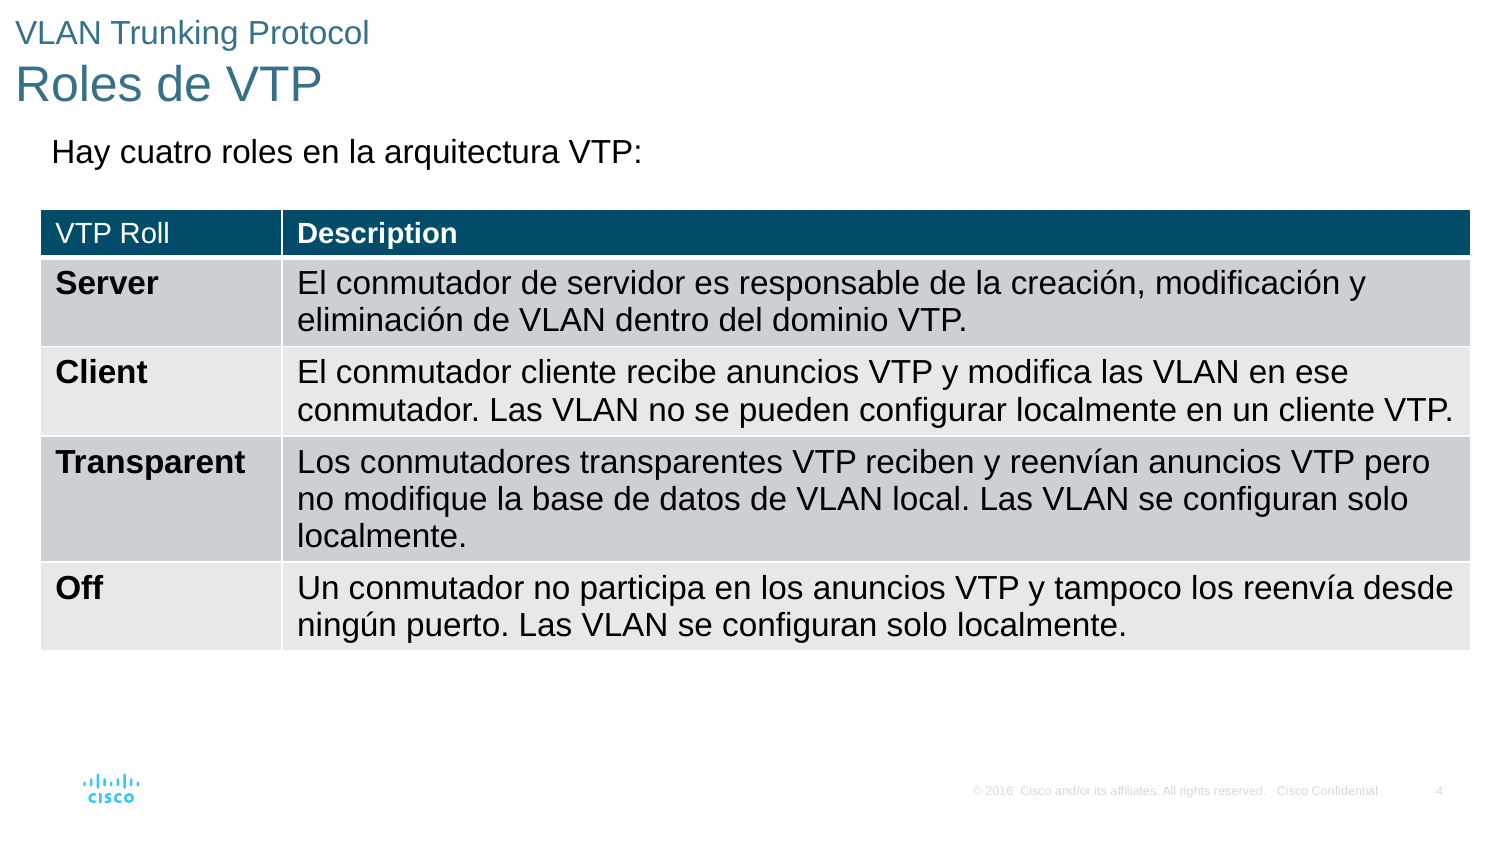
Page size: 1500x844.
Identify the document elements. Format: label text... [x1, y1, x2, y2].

title VLAN Trunking Protocol Roles de VTP [0, 0, 1460, 124]
table_cell Server [41, 260, 281, 346]
table_cell Client [41, 347, 281, 435]
table_cell Transparent [41, 437, 281, 561]
table_header VTP Roll [41, 210, 281, 255]
list Hay cuatro roles en la arquitectura VTP: [36, 123, 848, 197]
table_cell Off [41, 563, 281, 650]
table_cell El conmutador cliente recibe anuncios VTP y modifica las VLAN en ese conmutador. Las VLAN no se pueden configurar localmente en un cliente VTP. [283, 347, 1470, 435]
table_cell Un conmutador no participa en los anuncios VTP y tampoco los reenvía desde ningún puerto. Las VLAN se configuran solo localmente. [283, 563, 1470, 650]
table_cell El conmutador de servidor es responsable de la creación, modificación y eliminación de VLAN dentro del dominio VTP. [283, 260, 1470, 346]
table_header Description [283, 210, 1470, 255]
table_cell Los conmutadores transparentes VTP reciben y reenvían anuncios VTP pero no modifique la base de datos de VLAN local. Las VLAN se configuran solo localmente. [283, 437, 1470, 561]
